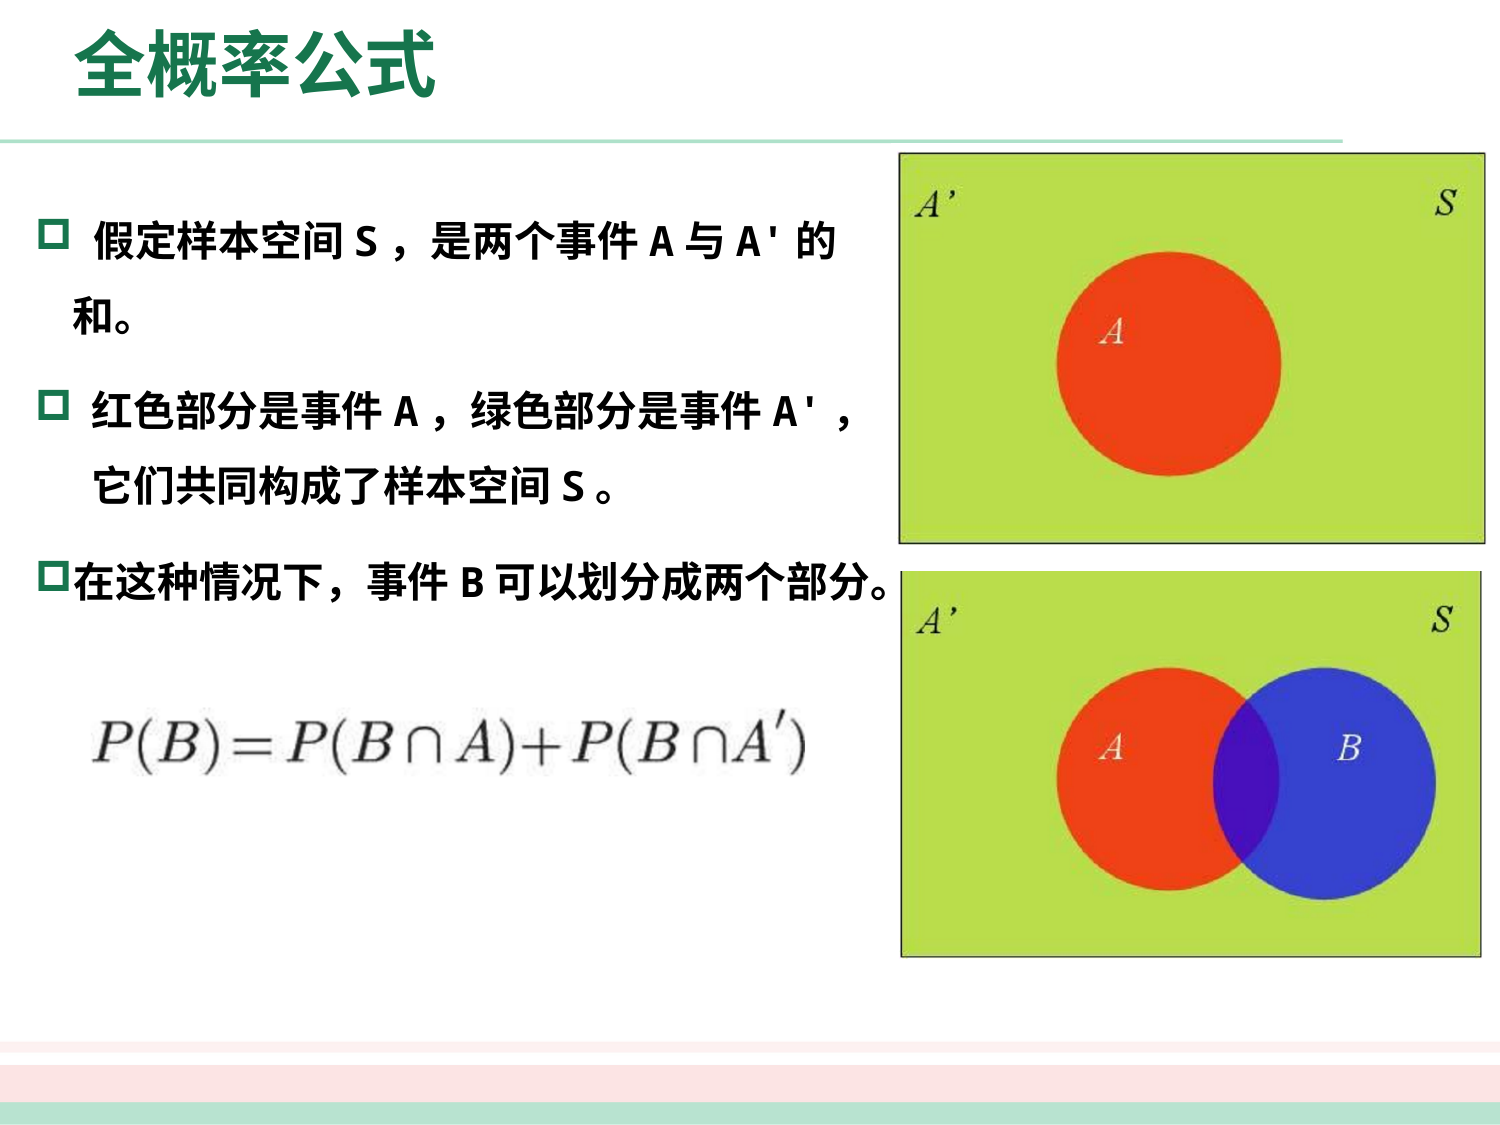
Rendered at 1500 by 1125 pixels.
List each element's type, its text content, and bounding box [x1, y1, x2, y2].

list 假定样本空间S，是两个事件A与A'的和。 红色部分是事件A，绿色部分是事件A'，它们共同构成了样本空间S。 在这种情况下，事件B可以划分成两个部分。 [20, 181, 892, 637]
picture [0, 0, 1500, 1125]
title 全概率公式 [58, 21, 1353, 116]
